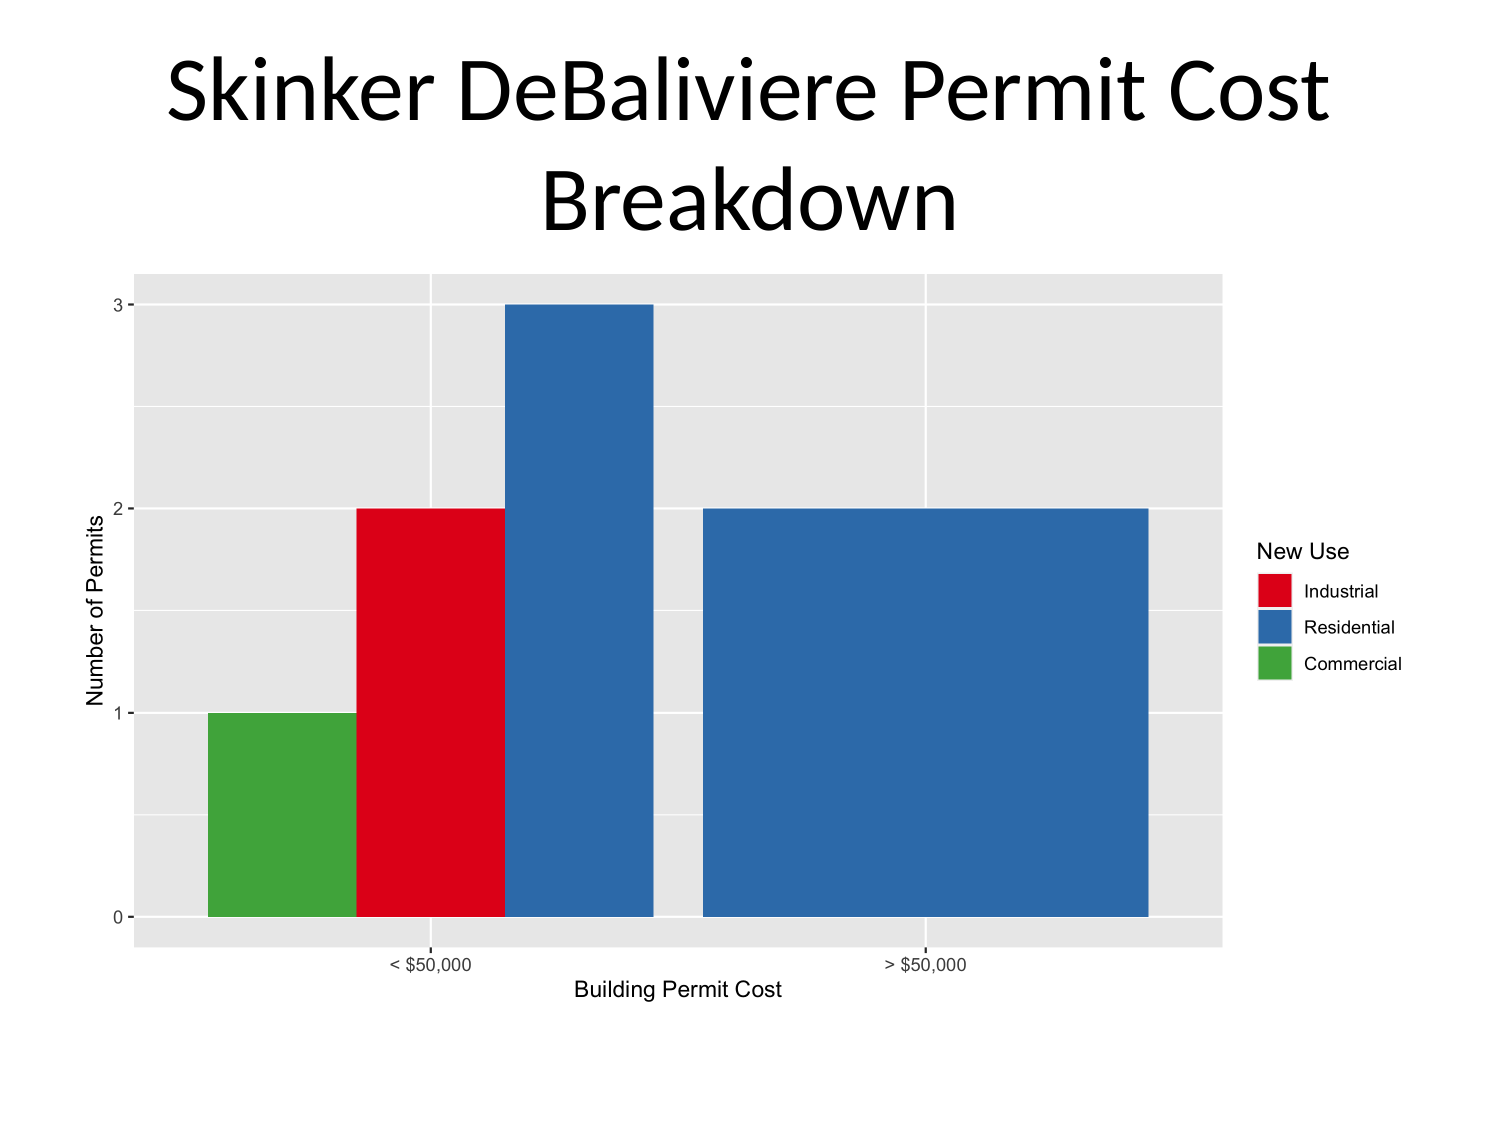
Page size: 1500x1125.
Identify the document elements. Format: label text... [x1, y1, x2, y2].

title Skinker DeBaliviere Permit Cost Breakdown [75, 45, 1425, 233]
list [74, 262, 1426, 1013]
